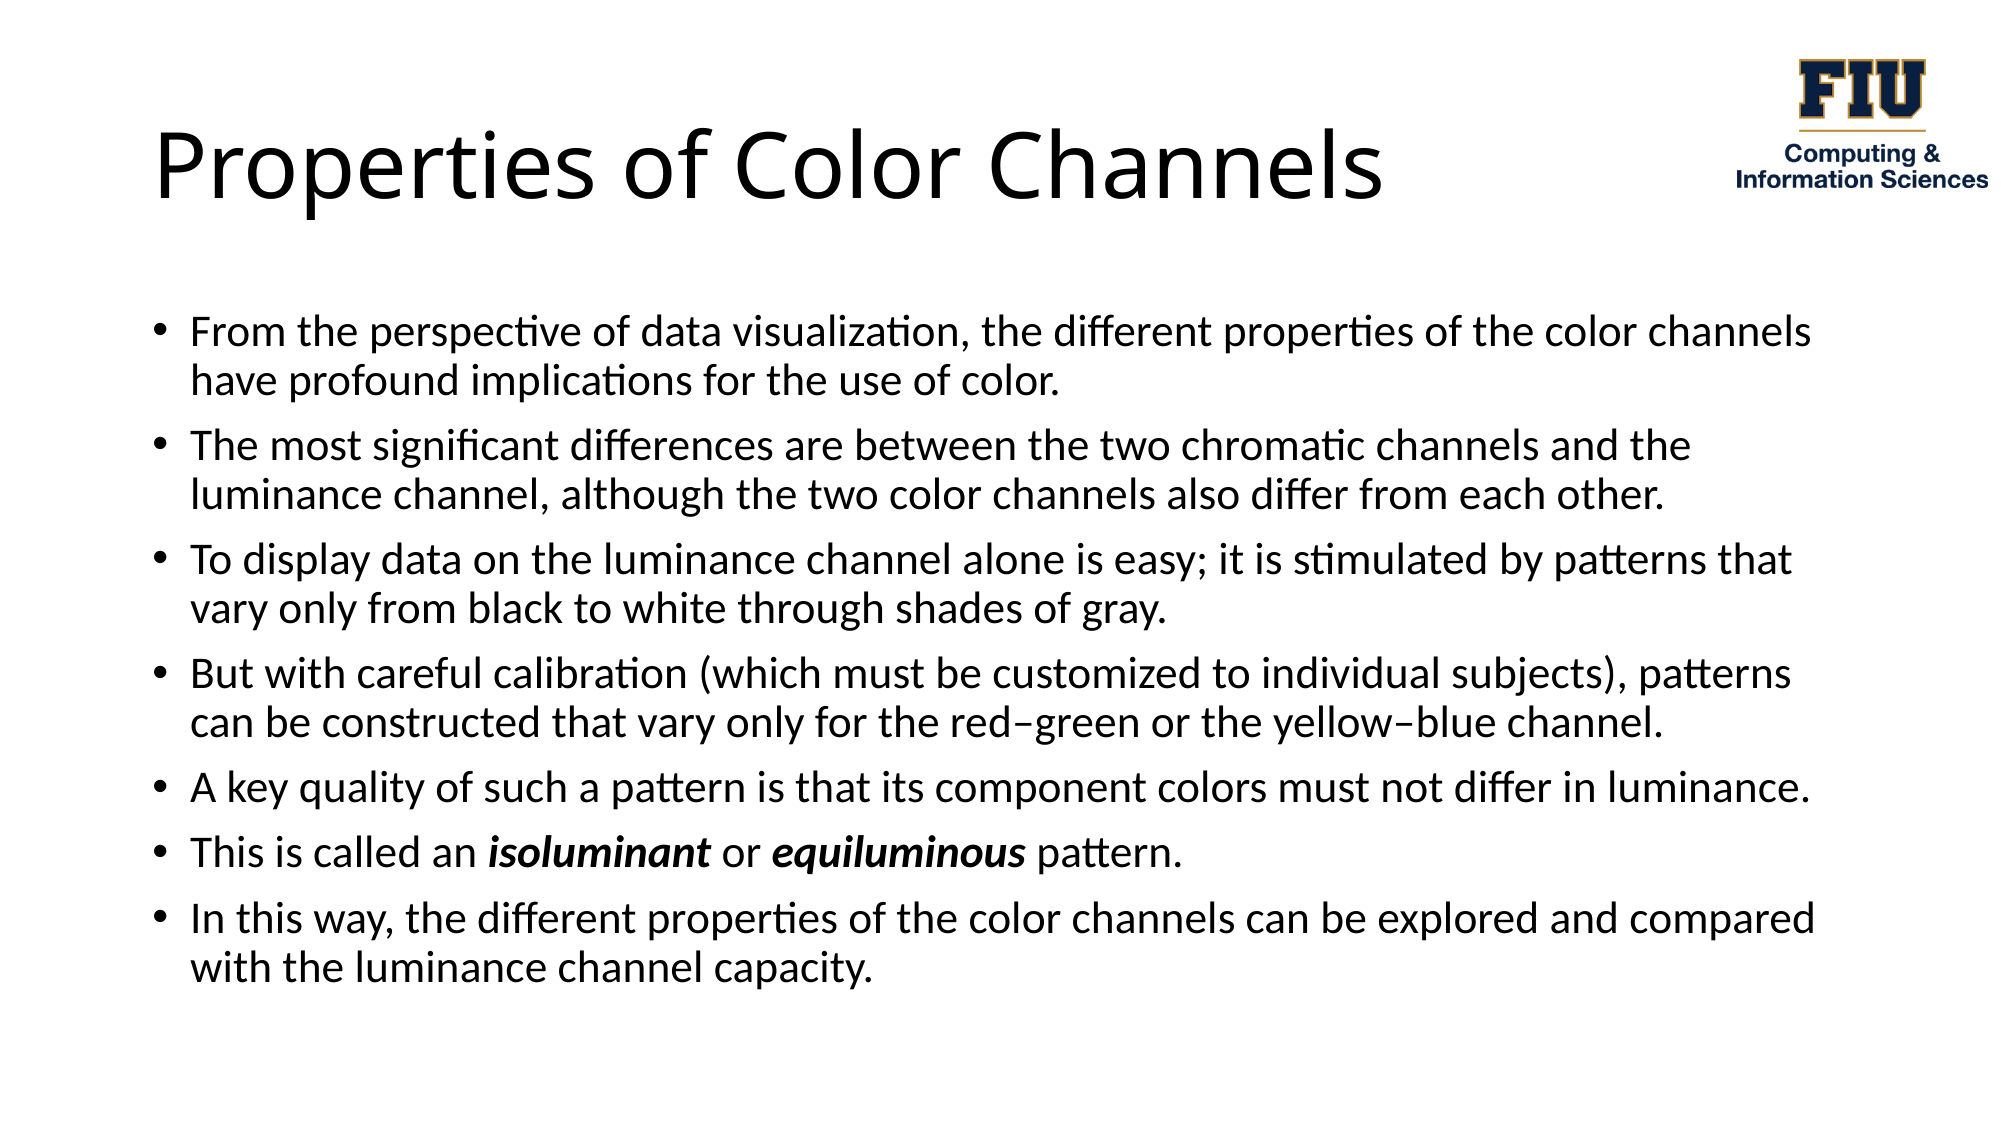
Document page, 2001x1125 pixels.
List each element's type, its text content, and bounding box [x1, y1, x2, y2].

picture [1863, 59, 1988, 188]
list From the perspective of data visualization, the different properties of the color channels have profound implications for the use of color. The most significant differences are between the two chromatic channels and the luminance channel, although the two color channels also differ from each other. To display data on the luminance channel alone is easy; it is stimulated by patterns that vary only from black to white through shades of gray. But with careful calibration (which must be customized to individual subjects), patterns can be constructed that vary only for the red–green or the yellow–blue channel. A key quality of such a pattern is that its component colors must not differ in luminance. This is called an isoluminant or equiluminous pattern. In this way, the different properties of the color channels can be explored and compared with the luminance channel capacity. [137, 299, 1863, 1014]
title Properties of Color Channels [137, 59, 1863, 278]
